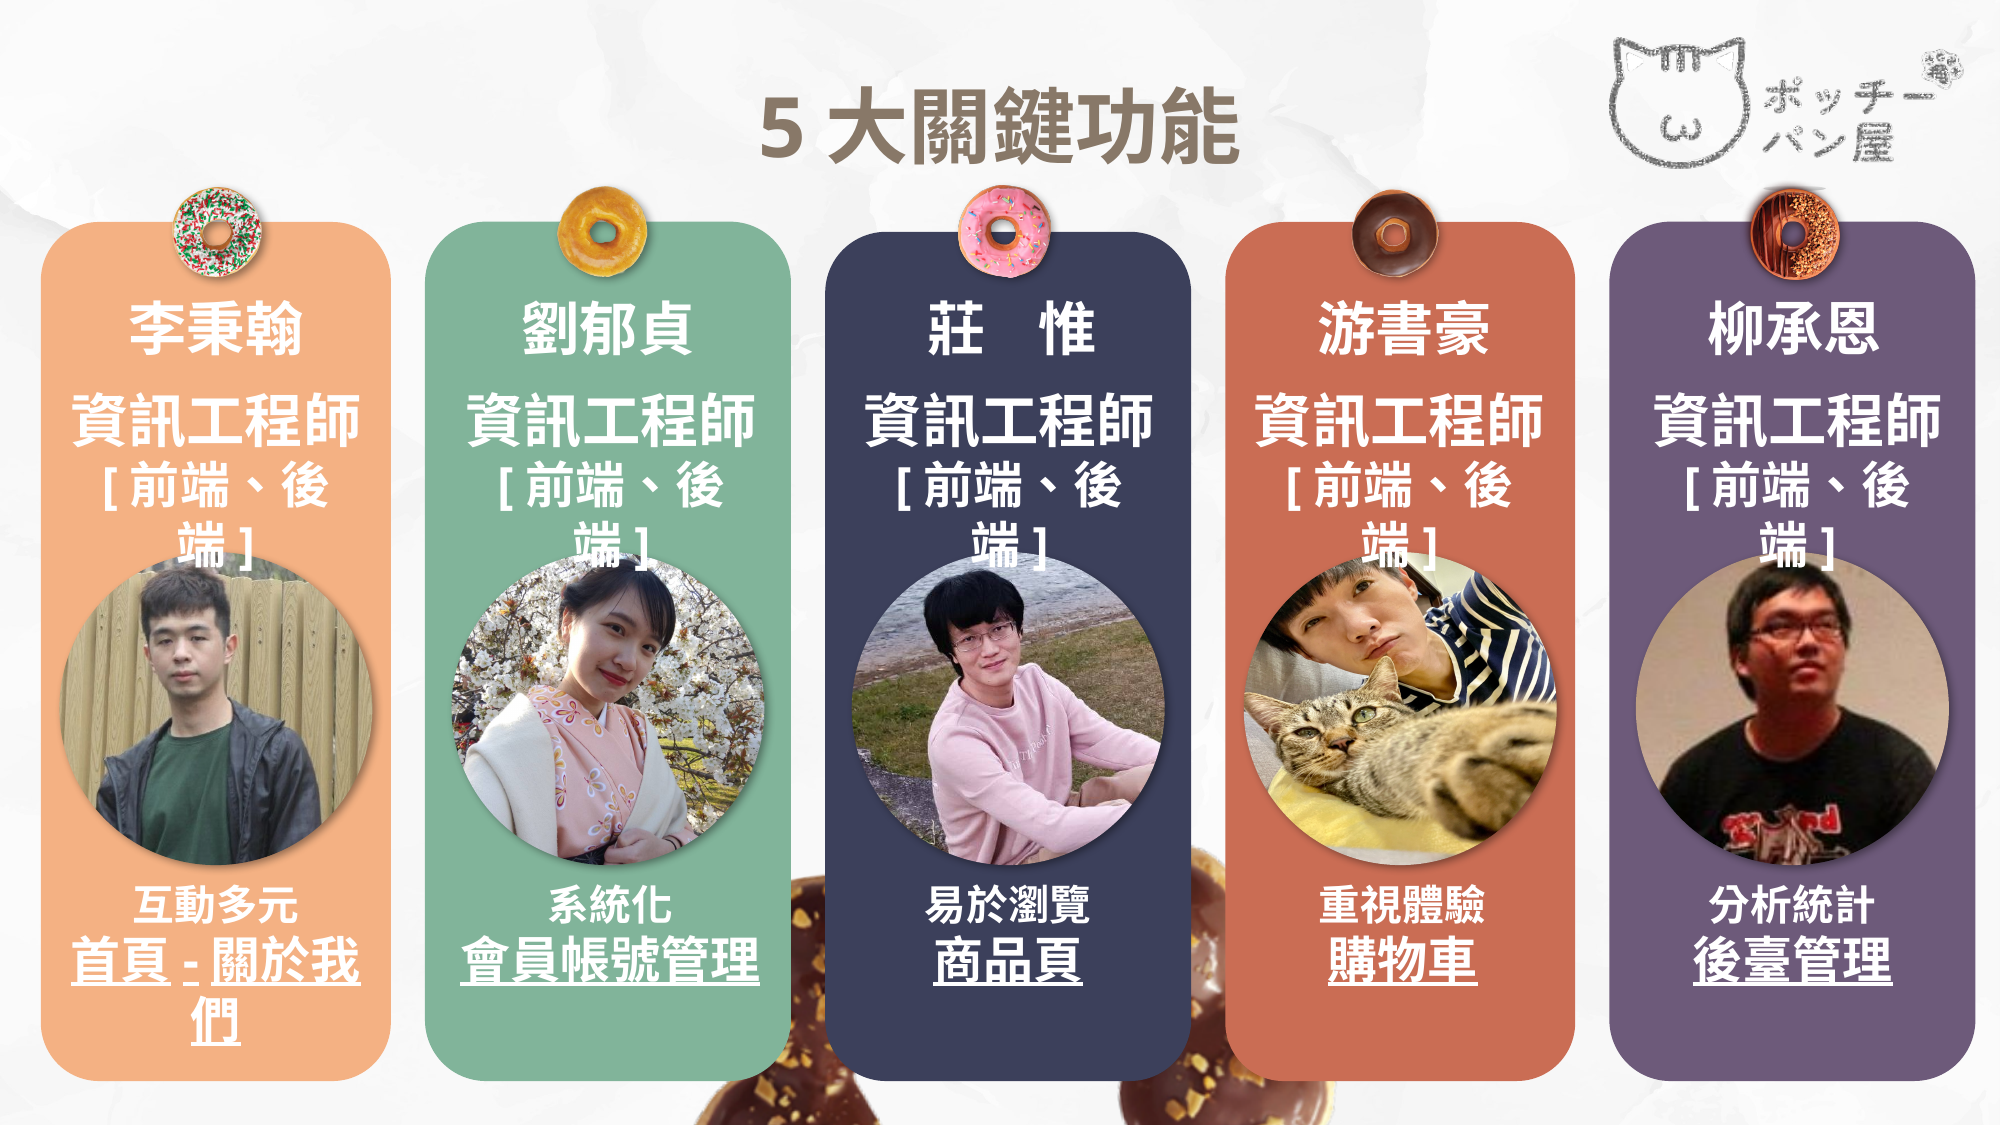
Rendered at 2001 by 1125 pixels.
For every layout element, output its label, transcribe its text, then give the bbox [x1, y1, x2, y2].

text_box [850, 582, 1166, 776]
text_box 柳承恩 [1634, 284, 1956, 369]
text_box 資訊工程師 [前端、後端] [450, 376, 773, 582]
text_box 資訊工程師 [前端、後端] [1636, 376, 1959, 582]
text_box 游書豪 [1244, 284, 1566, 369]
text_box 分析統計 後臺管理 [1658, 871, 1927, 996]
text_box 資訊工程師 [前端、後端] [848, 376, 1171, 582]
text_box [1608, 220, 1977, 1083]
text_box 互動多元 首頁-關於我們 [36, 871, 396, 1056]
text_box 5大關鍵功能 [589, 67, 1411, 182]
text_box 資訊工程師 [前端、後端] [1238, 376, 1561, 582]
text_box [423, 220, 792, 1083]
text_box 重視體驗 購物車 [1354, 871, 1531, 996]
text_box [1224, 220, 1577, 1083]
text_box 劉郁貞 [447, 284, 770, 369]
text_box [824, 230, 1193, 776]
text_box 李秉翰 [54, 284, 377, 369]
text_box 資訊工程師 [前端、後端] [54, 376, 377, 582]
text_box 系統化 會員帳號管理 [439, 871, 672, 996]
text_box [39, 220, 392, 871]
text_box [50, 1056, 382, 1083]
text_box 莊 惟 [851, 284, 1174, 369]
picture [0, 0, 2000, 1125]
